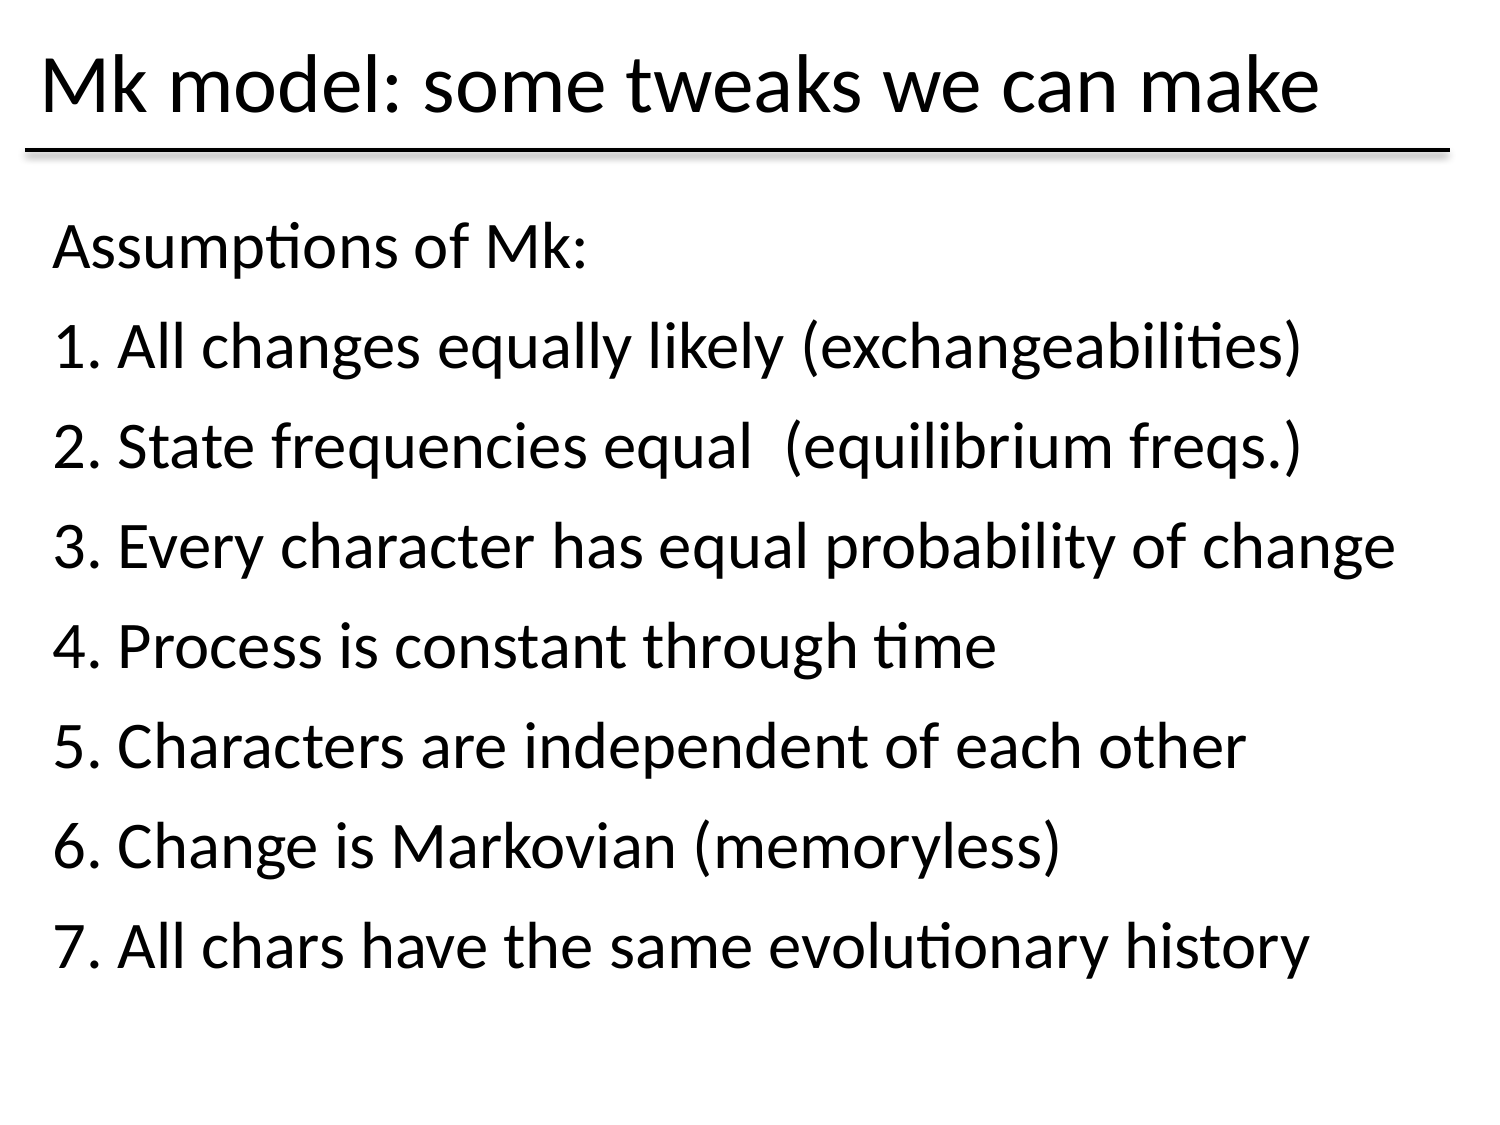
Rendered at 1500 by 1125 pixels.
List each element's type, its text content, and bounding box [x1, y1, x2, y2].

text_box Assumptions of Mk: 1. All changes equally likely (exchangeabilities) 2. State frequencies equal (equilibrium freqs.) 3. Every character has equal probability of change 4. Process is constant through time 5. Characters are independent of each other 6. Change is Markovian (memoryless) 7. All chars have the same evolutionary history [37, 174, 1463, 989]
text_box Mk model: some tweaks we can make [24, 21, 1475, 137]
